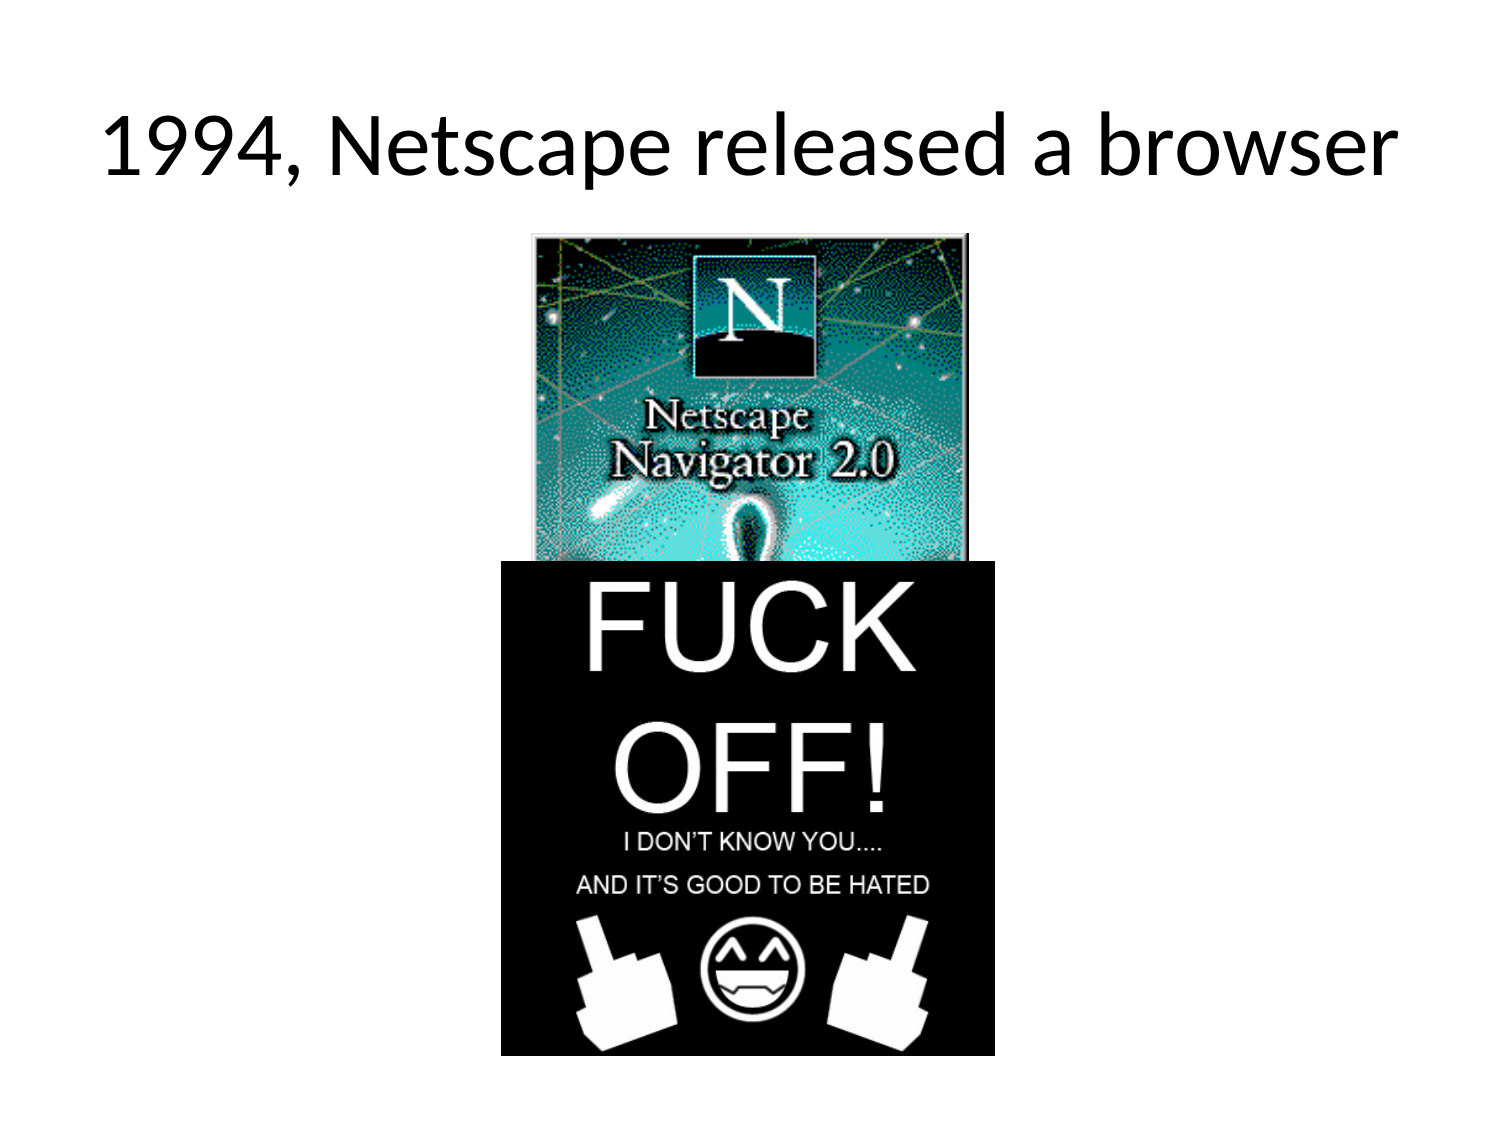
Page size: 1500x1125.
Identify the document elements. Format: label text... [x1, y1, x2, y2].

title 1994, Netscape released a browser [75, 45, 1425, 233]
picture [500, 233, 995, 1056]
